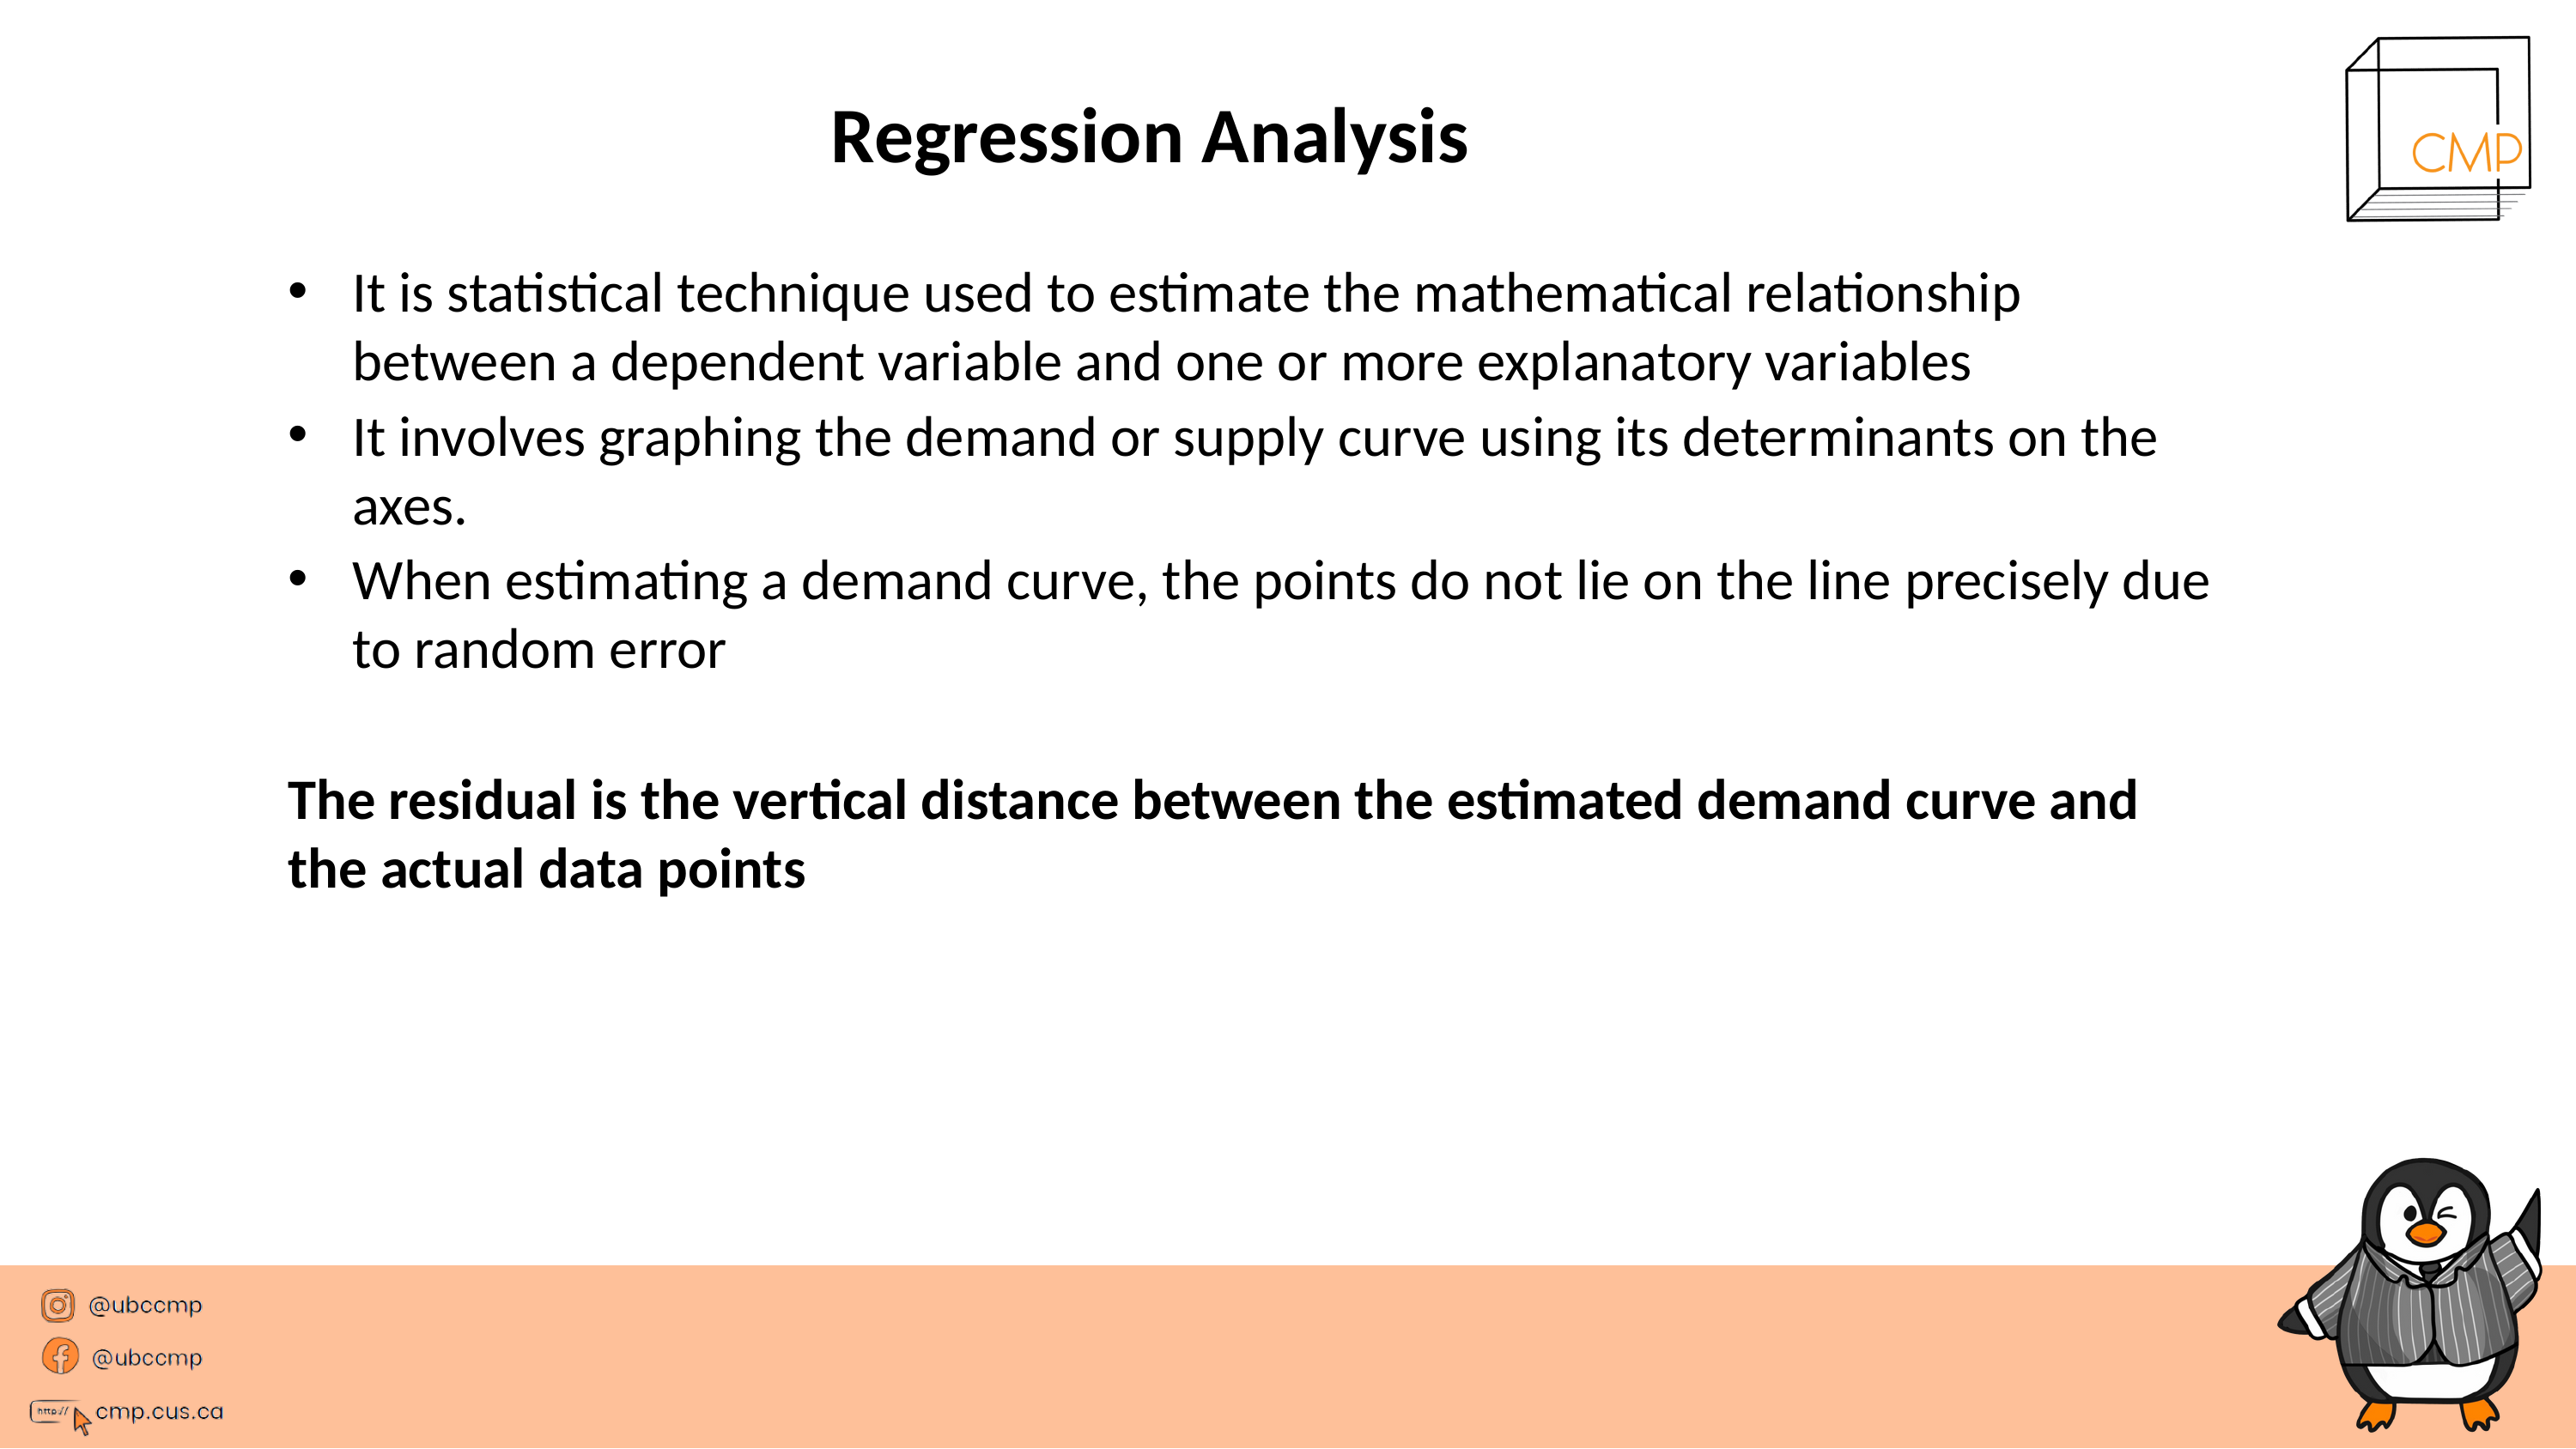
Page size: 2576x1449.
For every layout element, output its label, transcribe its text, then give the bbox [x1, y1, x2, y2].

text_box Regression Analysis [570, 50, 1730, 212]
picture [15, 1276, 258, 1442]
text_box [0, 1245, 2227, 1449]
text_box It is statistical technique used to estimate the mathematical relationship between a dependent variable and one or more explanatory variables It involves graphing the demand or supply curve using its determinants on the axes. When estimating a demand curve, the points do not lie on the line precisely due to random error The residual is the vertical distance between the estimated demand curve and the actual data points [257, 248, 2233, 1056]
picture [2233, 0, 2576, 337]
picture [2232, 1003, 2576, 1449]
